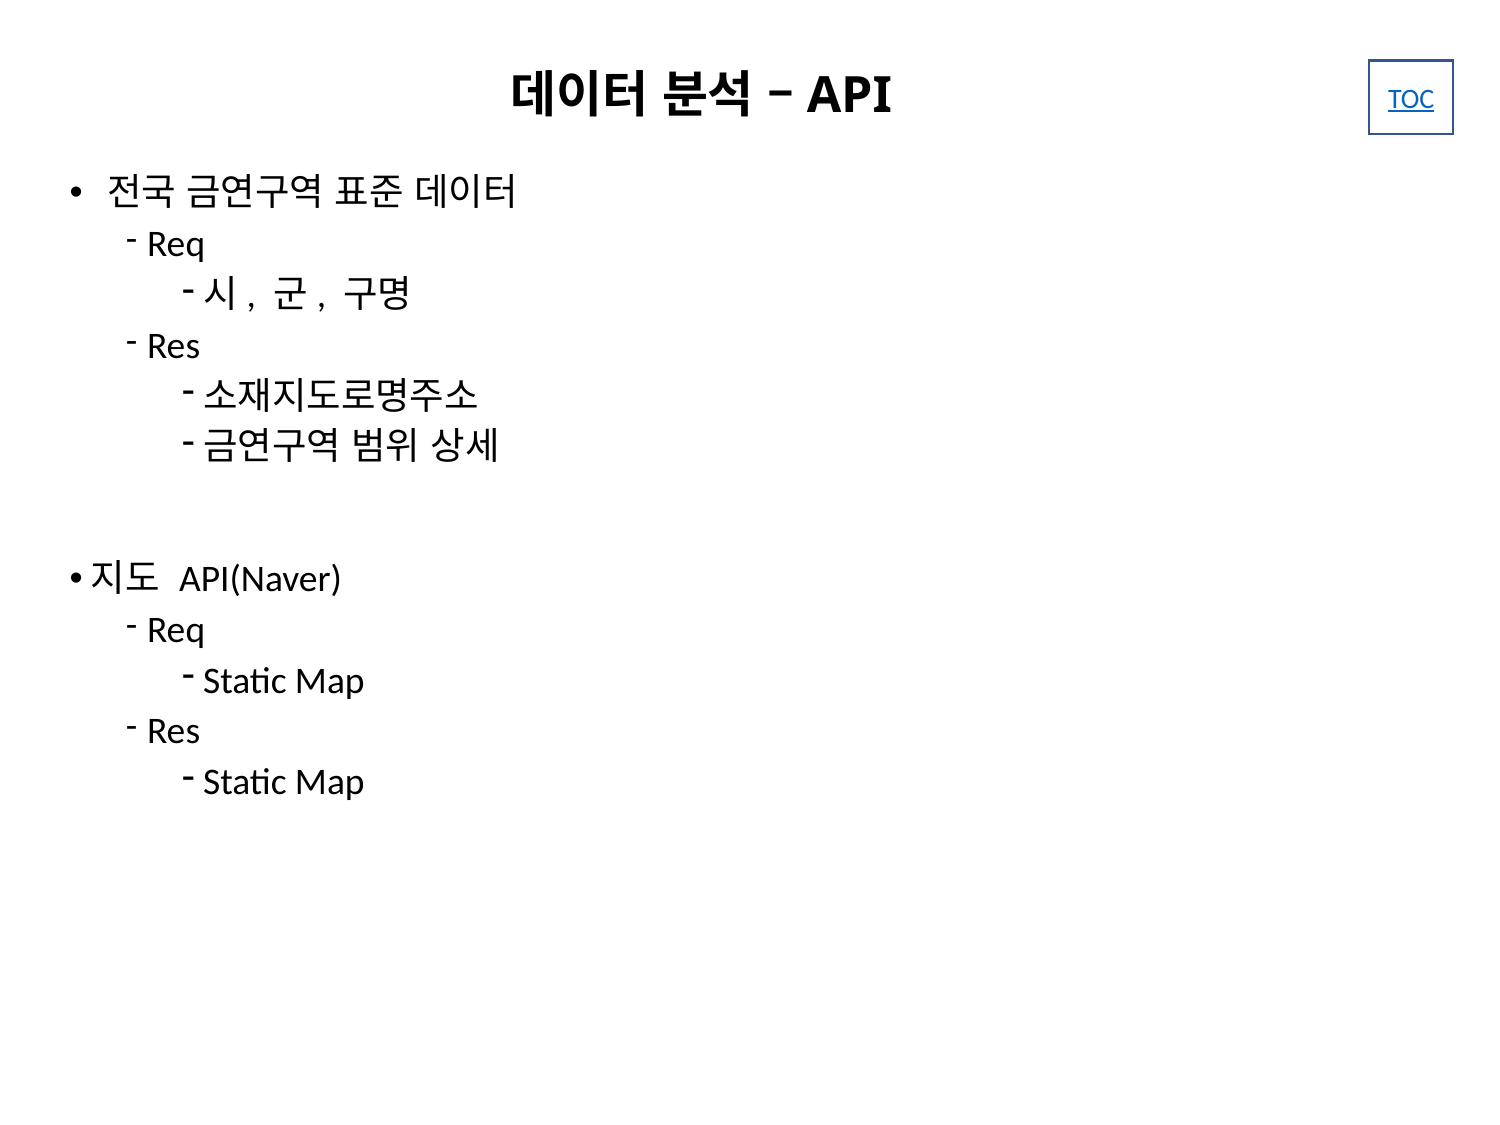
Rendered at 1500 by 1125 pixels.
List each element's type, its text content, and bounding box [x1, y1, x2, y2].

title 데이터 분석 –API [54, 59, 1348, 133]
list 전국 금연구역 표준 데이터 Req 시, 군, 구명 Res 소재지도로명주소 금연구역 범위 상세 지도 API(Naver) Req Static Map Res Static Map [54, 166, 1452, 1014]
